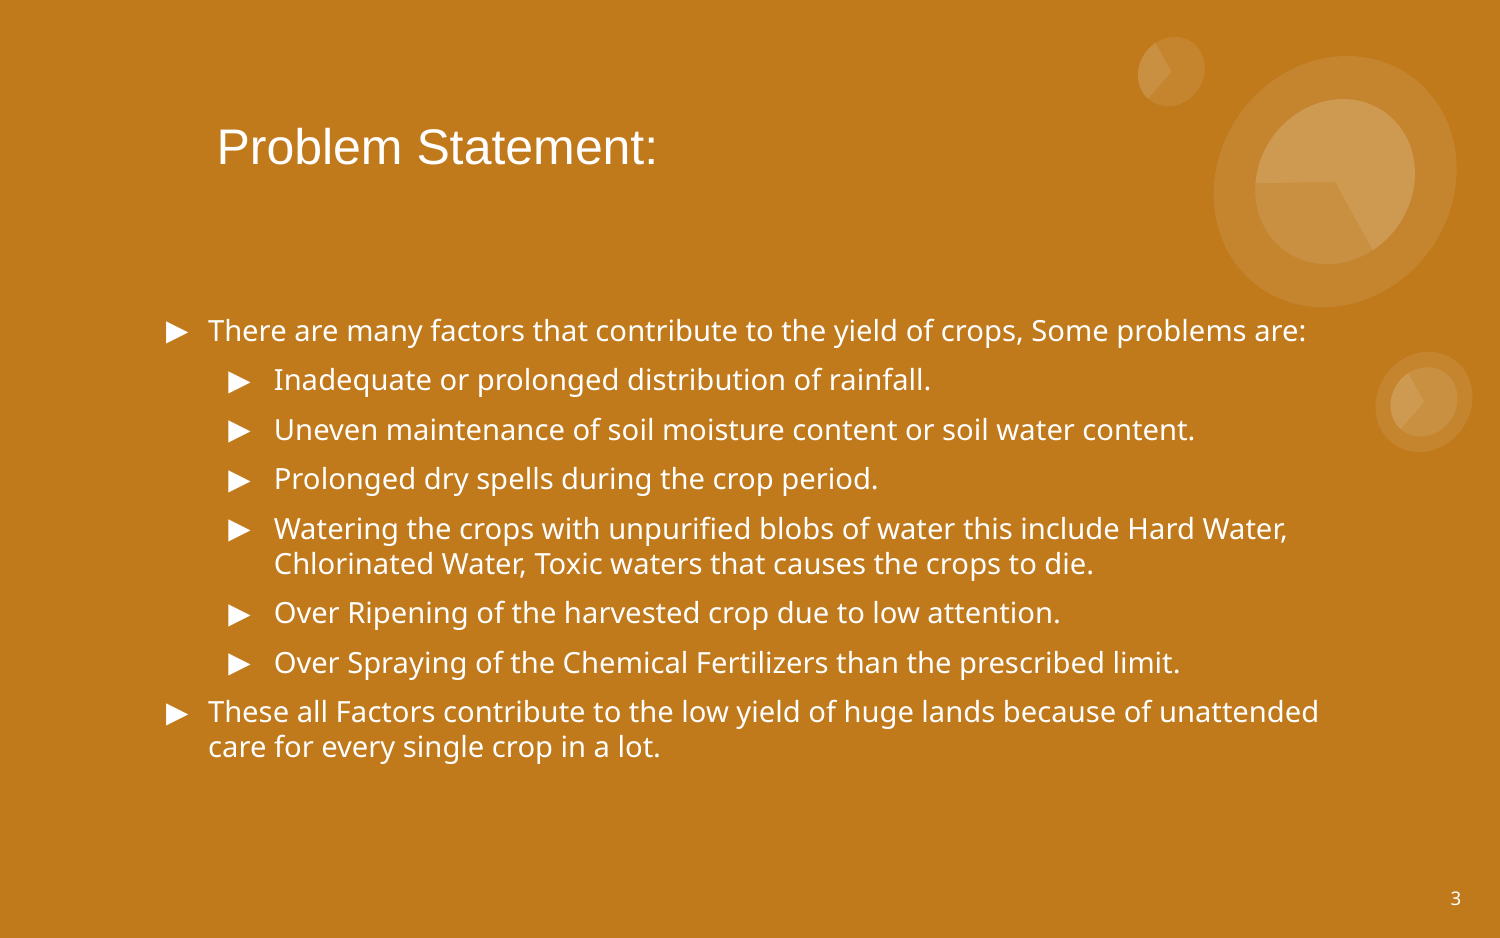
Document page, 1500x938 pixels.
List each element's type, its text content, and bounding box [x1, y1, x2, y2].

title There are many factors that contribute to the yield of crops, Some problems are: Inadequate or prolonged distribution of rainfall. Uneven maintenance of soil moisture content or soil water content. Prolonged dry spells during the crop period. Watering the crops with unpurified blobs of water this include Hard Water, Chlorinated Water, Toxic waters that causes the crops to die. Over Ripening of the harvested crop due to low attention. Over Spraying of the Chemical Fertilizers than the prescribed limit. These all Factors contribute to the low yield of huge lands because of unattended care for every single crop in a lot. [136, 212, 1394, 864]
slide_number ‹#› [1386, 863, 1477, 936]
text_box Problem Statement: [201, 99, 1202, 213]
